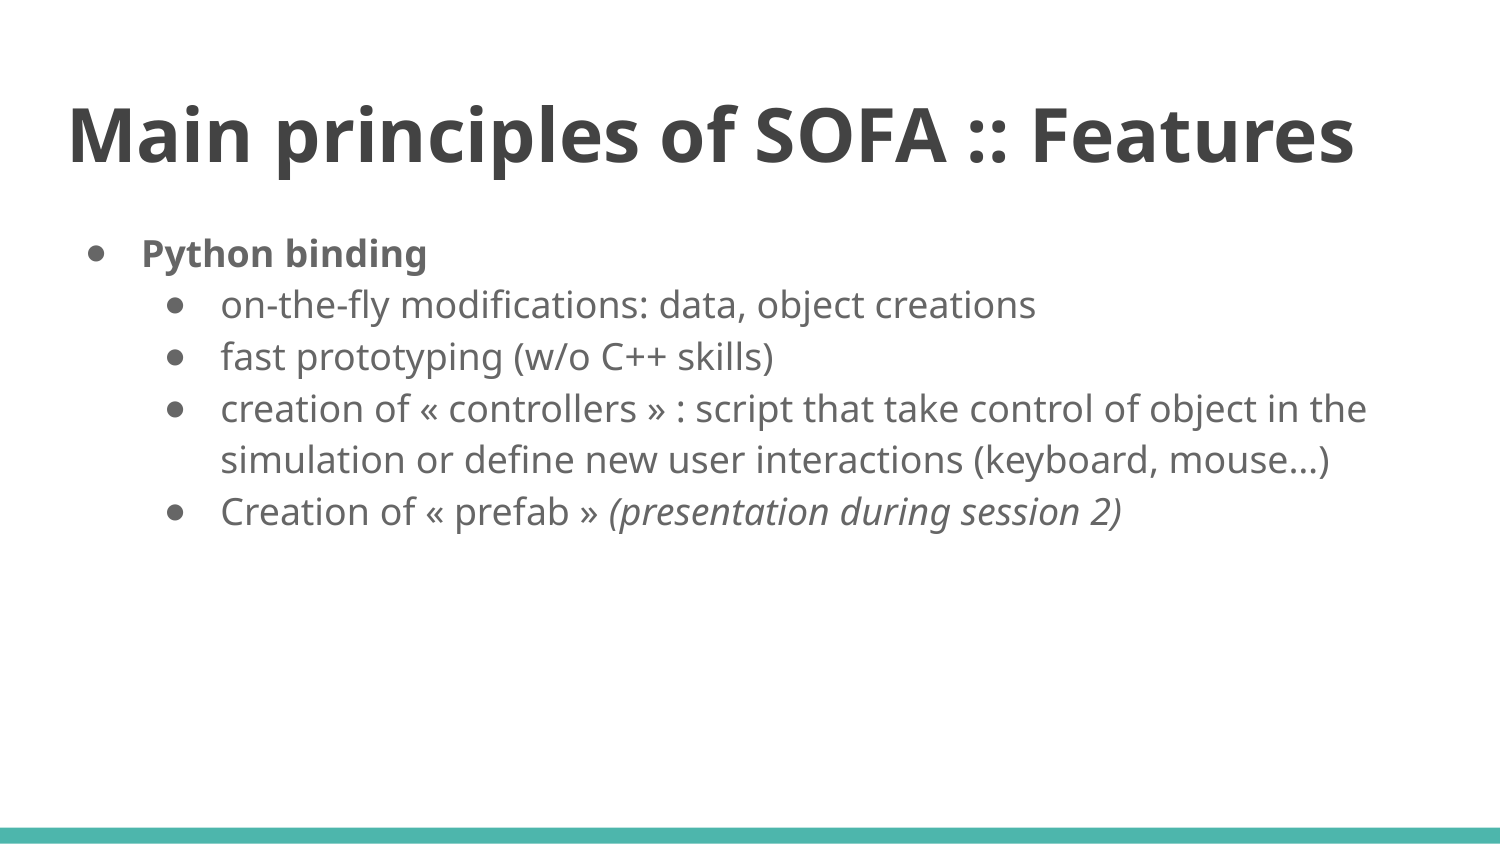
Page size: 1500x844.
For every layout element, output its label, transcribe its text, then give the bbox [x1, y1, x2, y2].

title Main principles of SOFA :: Features [50, 72, 1450, 190]
list Python binding on-the-fly modifications: data, object creations fast prototyping (w/o C++ skills) creation of « controllers » : script that take control of object in the simulation or define new user interactions (keyboard, mouse…) Creation of « prefab » (presentation during session 2) [50, 207, 1450, 751]
